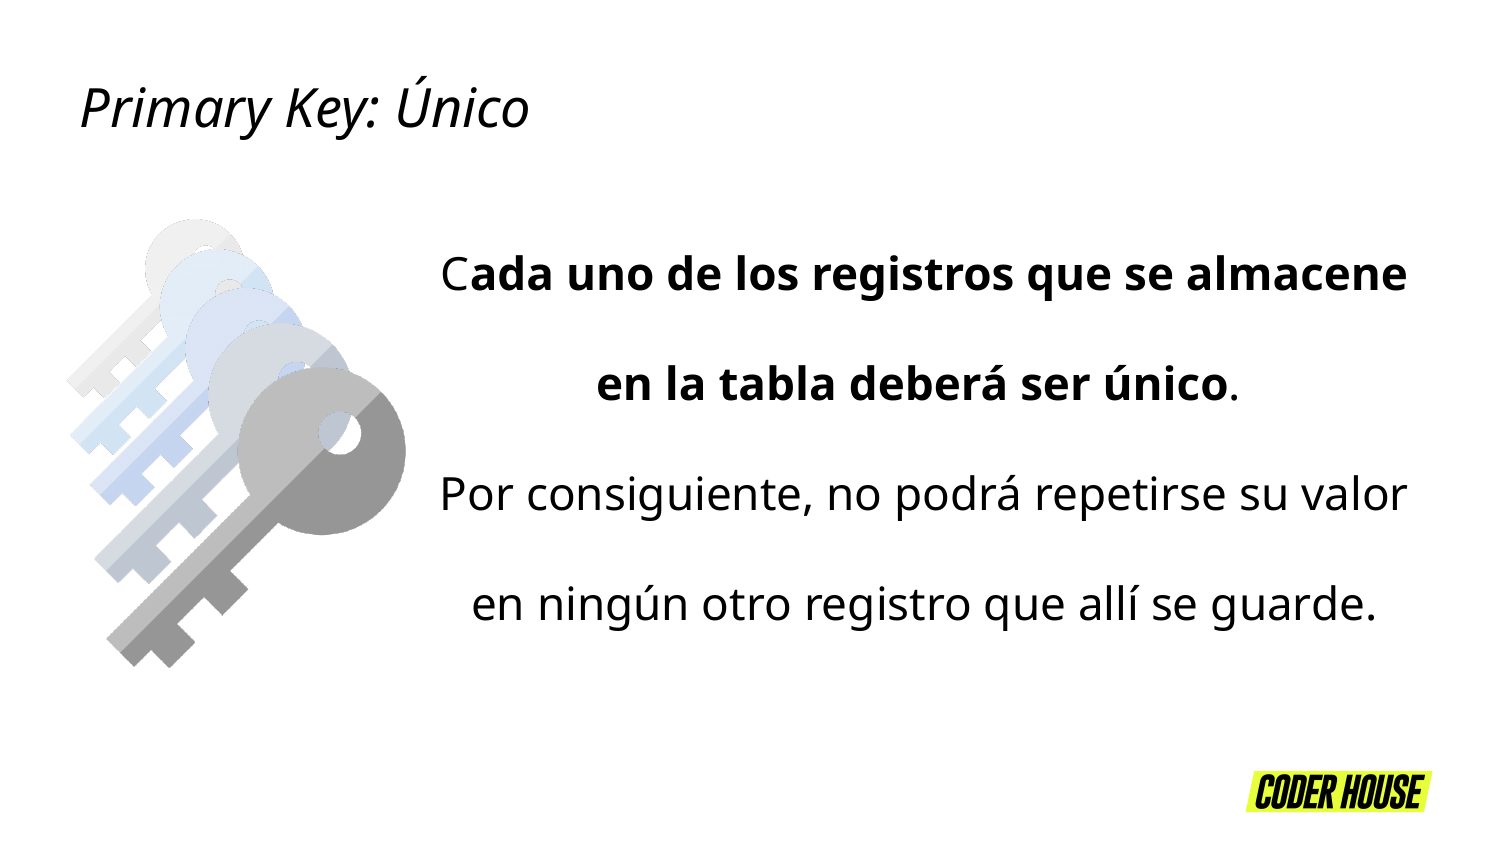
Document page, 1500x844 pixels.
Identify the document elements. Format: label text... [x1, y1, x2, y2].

text_box Cada uno de los registros que se almacene en la tabla deberá ser único. Por consiguiente, no podrá repetirse su valor en ningún otro registro que allí se guarde. [419, 174, 1437, 685]
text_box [66, 219, 406, 668]
picture [1241, 764, 1437, 819]
text_box Primary Key: Único [64, 58, 885, 175]
